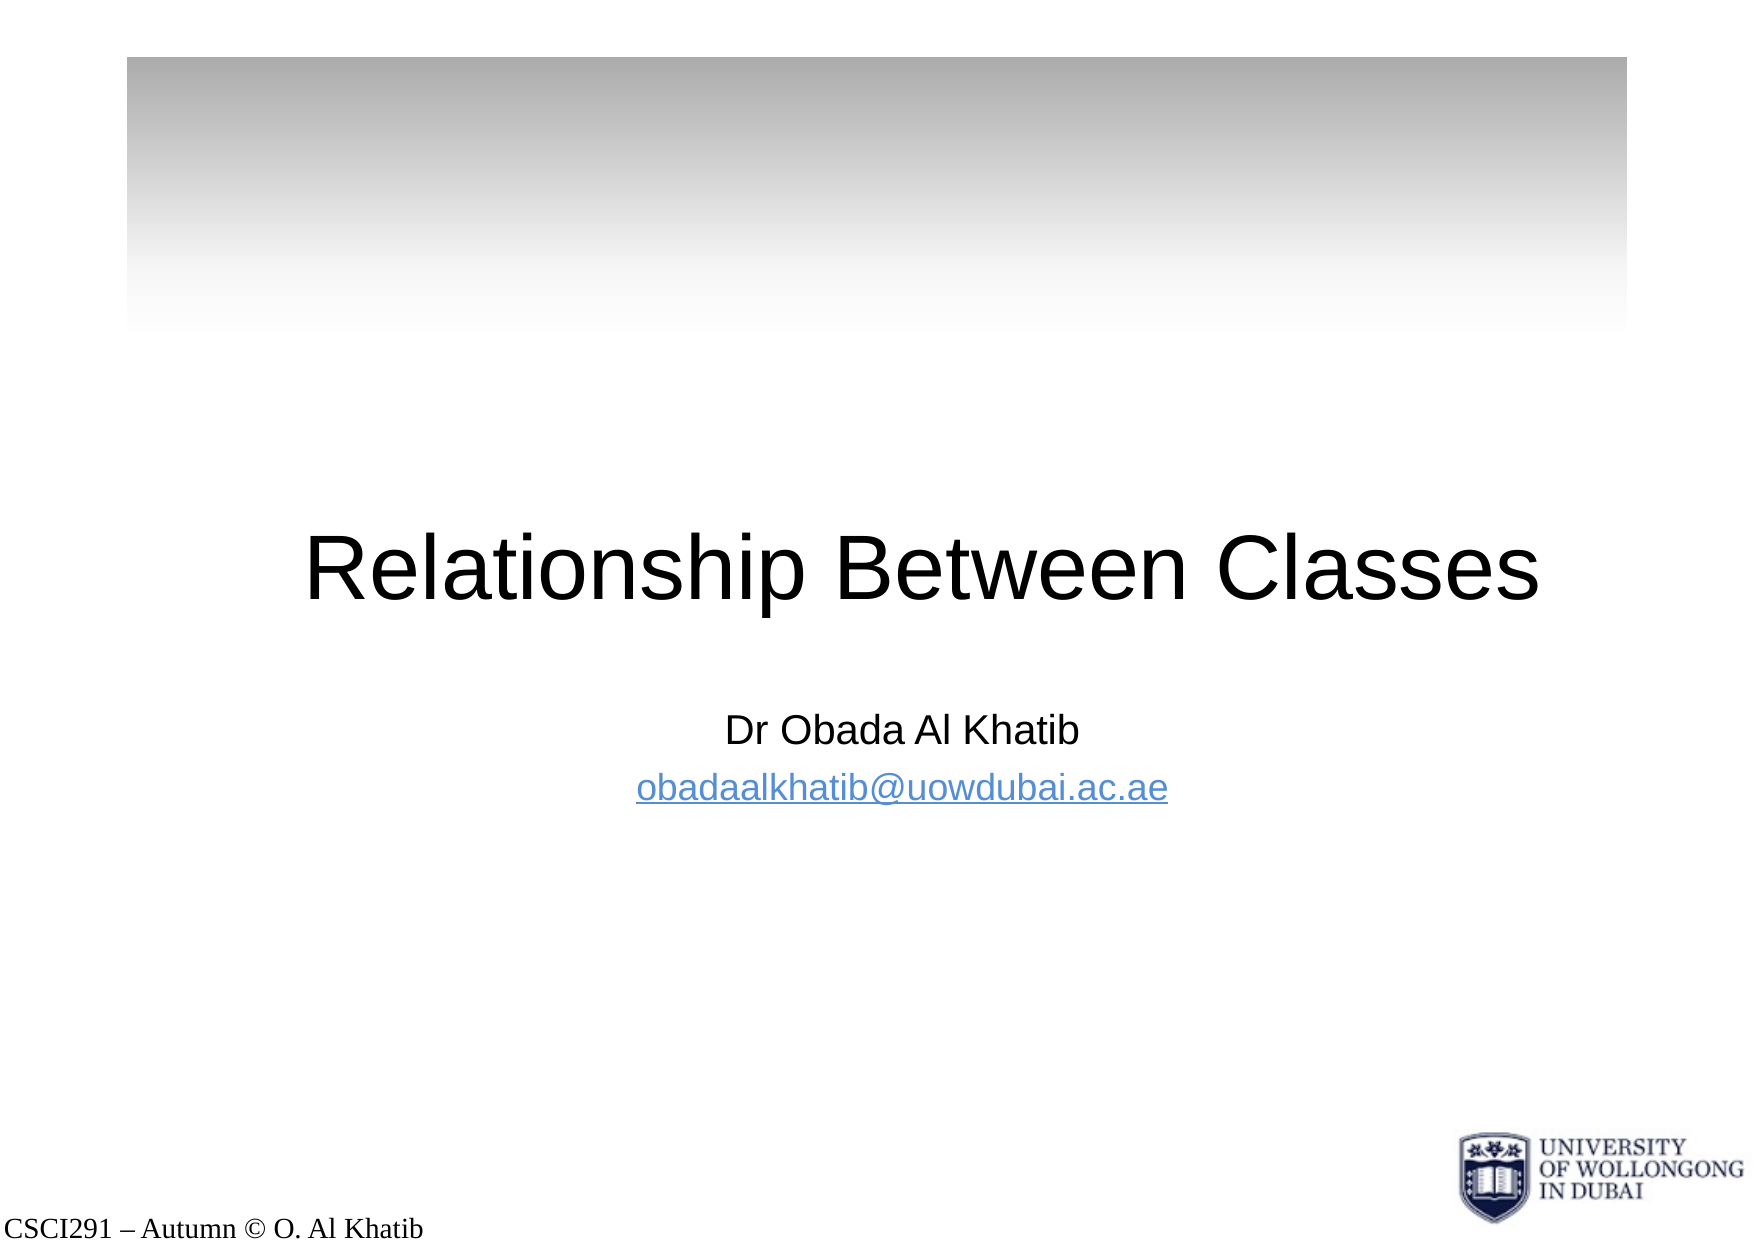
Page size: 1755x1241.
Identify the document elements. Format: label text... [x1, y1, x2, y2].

picture [127, 57, 1755, 1233]
title Relationship Between Classes [302, 507, 1547, 715]
text_box Dr Obada Al Khatib obadaalkhatib@uowdubai.ac.ae [589, 703, 1213, 808]
